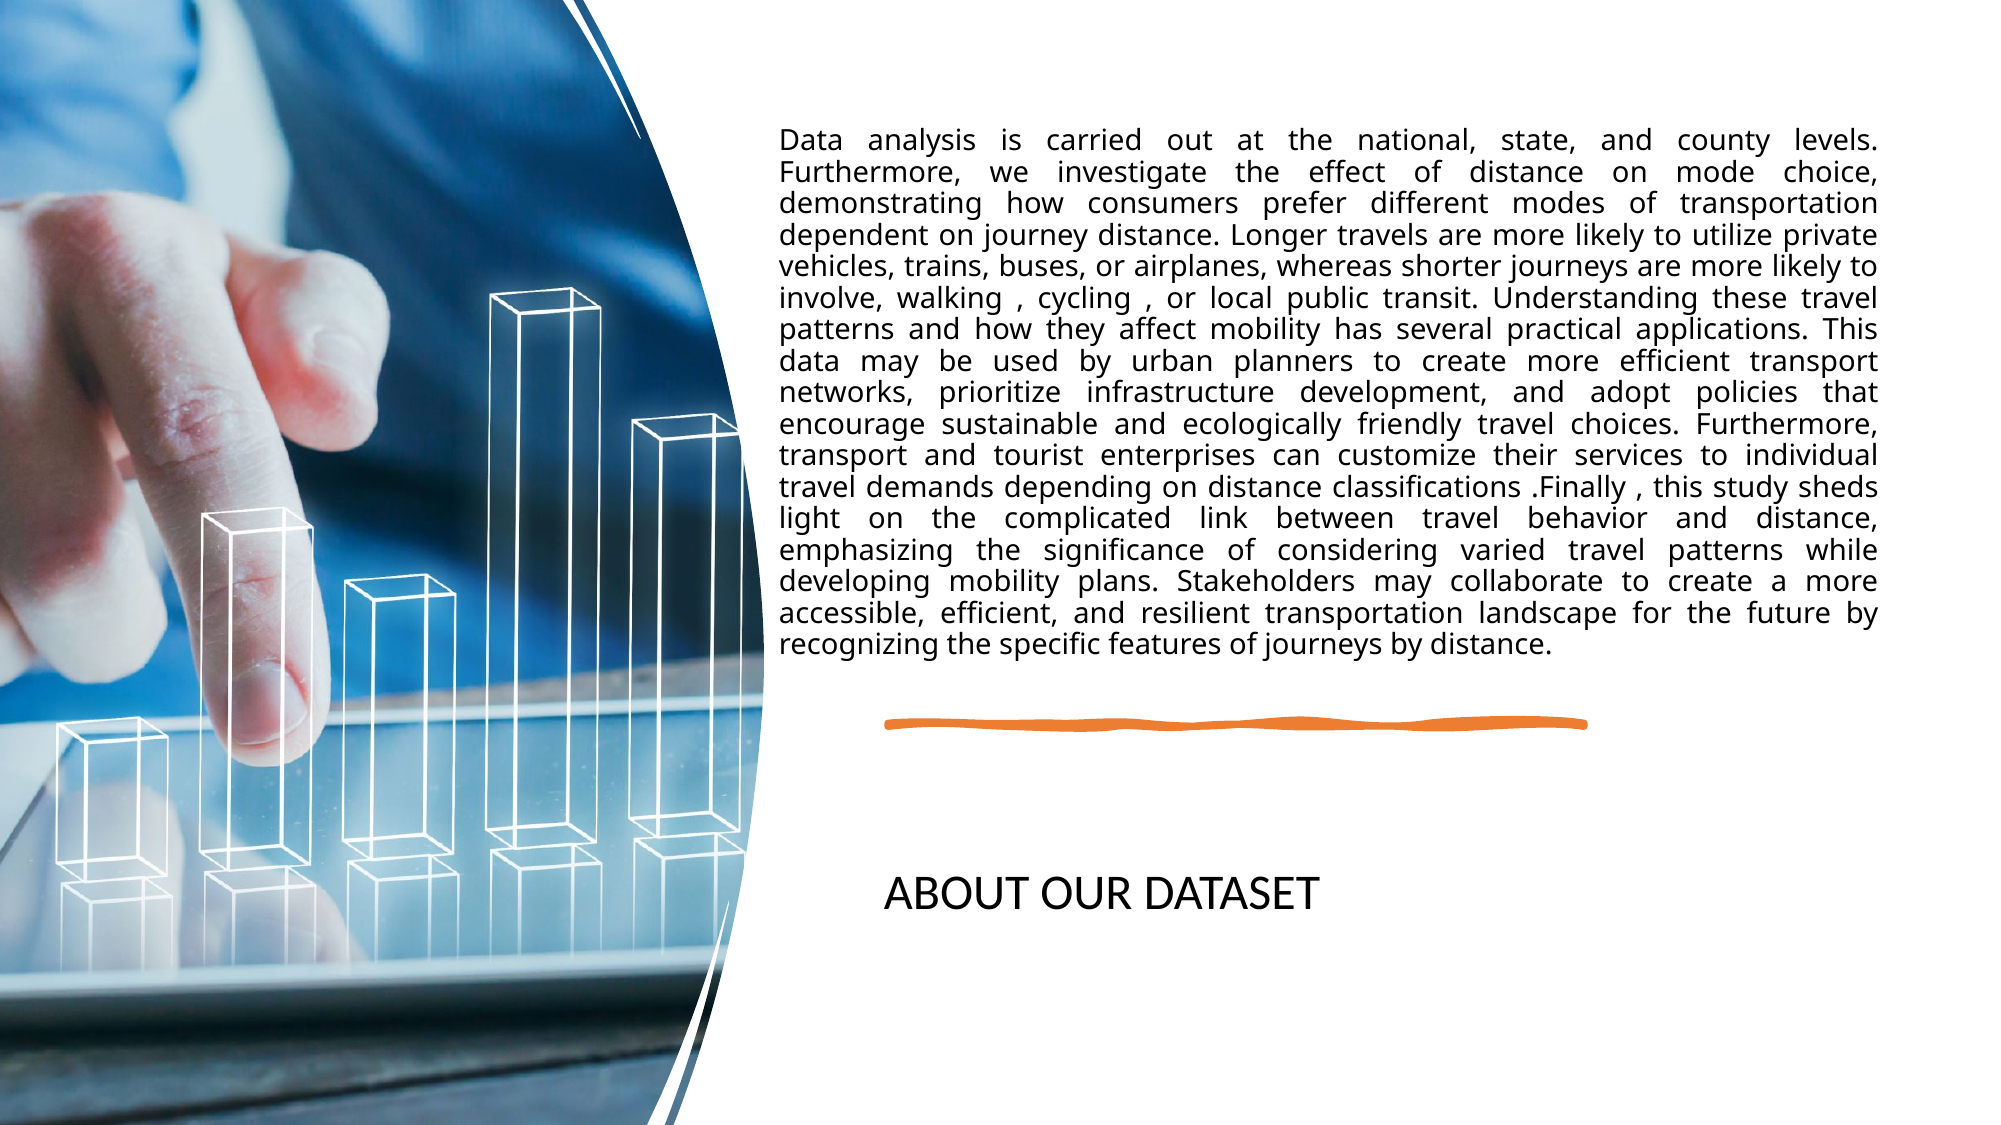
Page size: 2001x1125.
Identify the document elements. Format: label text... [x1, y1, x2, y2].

list ABOUT OUR DATASET [869, 858, 1895, 1019]
text_box [764, 0, 2000, 1125]
picture [0, 0, 764, 1125]
text_box [886, 718, 1586, 730]
title Data analysis is carried out at the national, state, and county levels. Furthermore, we investigate the effect of distance on mode choice, demonstrating how consumers prefer different modes of transportation dependent on journey distance. Longer travels are more likely to utilize private vehicles, trains, buses, or airplanes, whereas shorter journeys are more likely to involve, walking , cycling , or local public transit. Understanding these travel patterns and how they affect mobility has several practical applications. This data may be used by urban planners to create more efficient transport networks, prioritize infrastructure development, and adopt policies that encourage sustainable and ecologically friendly travel choices. Furthermore, transport and tourist enterprises can customize their services to individual travel demands depending on distance classifications .Finally , this study sheds light on the complicated link between travel behavior and distance, emphasizing the significance of considering varied travel patterns while developing mobility plans. Stakeholders may collaborate to create a more accessible, efficient, and resilient transportation landscape for the future by recognizing the specific features of journeys by distance. [764, 18, 1895, 669]
